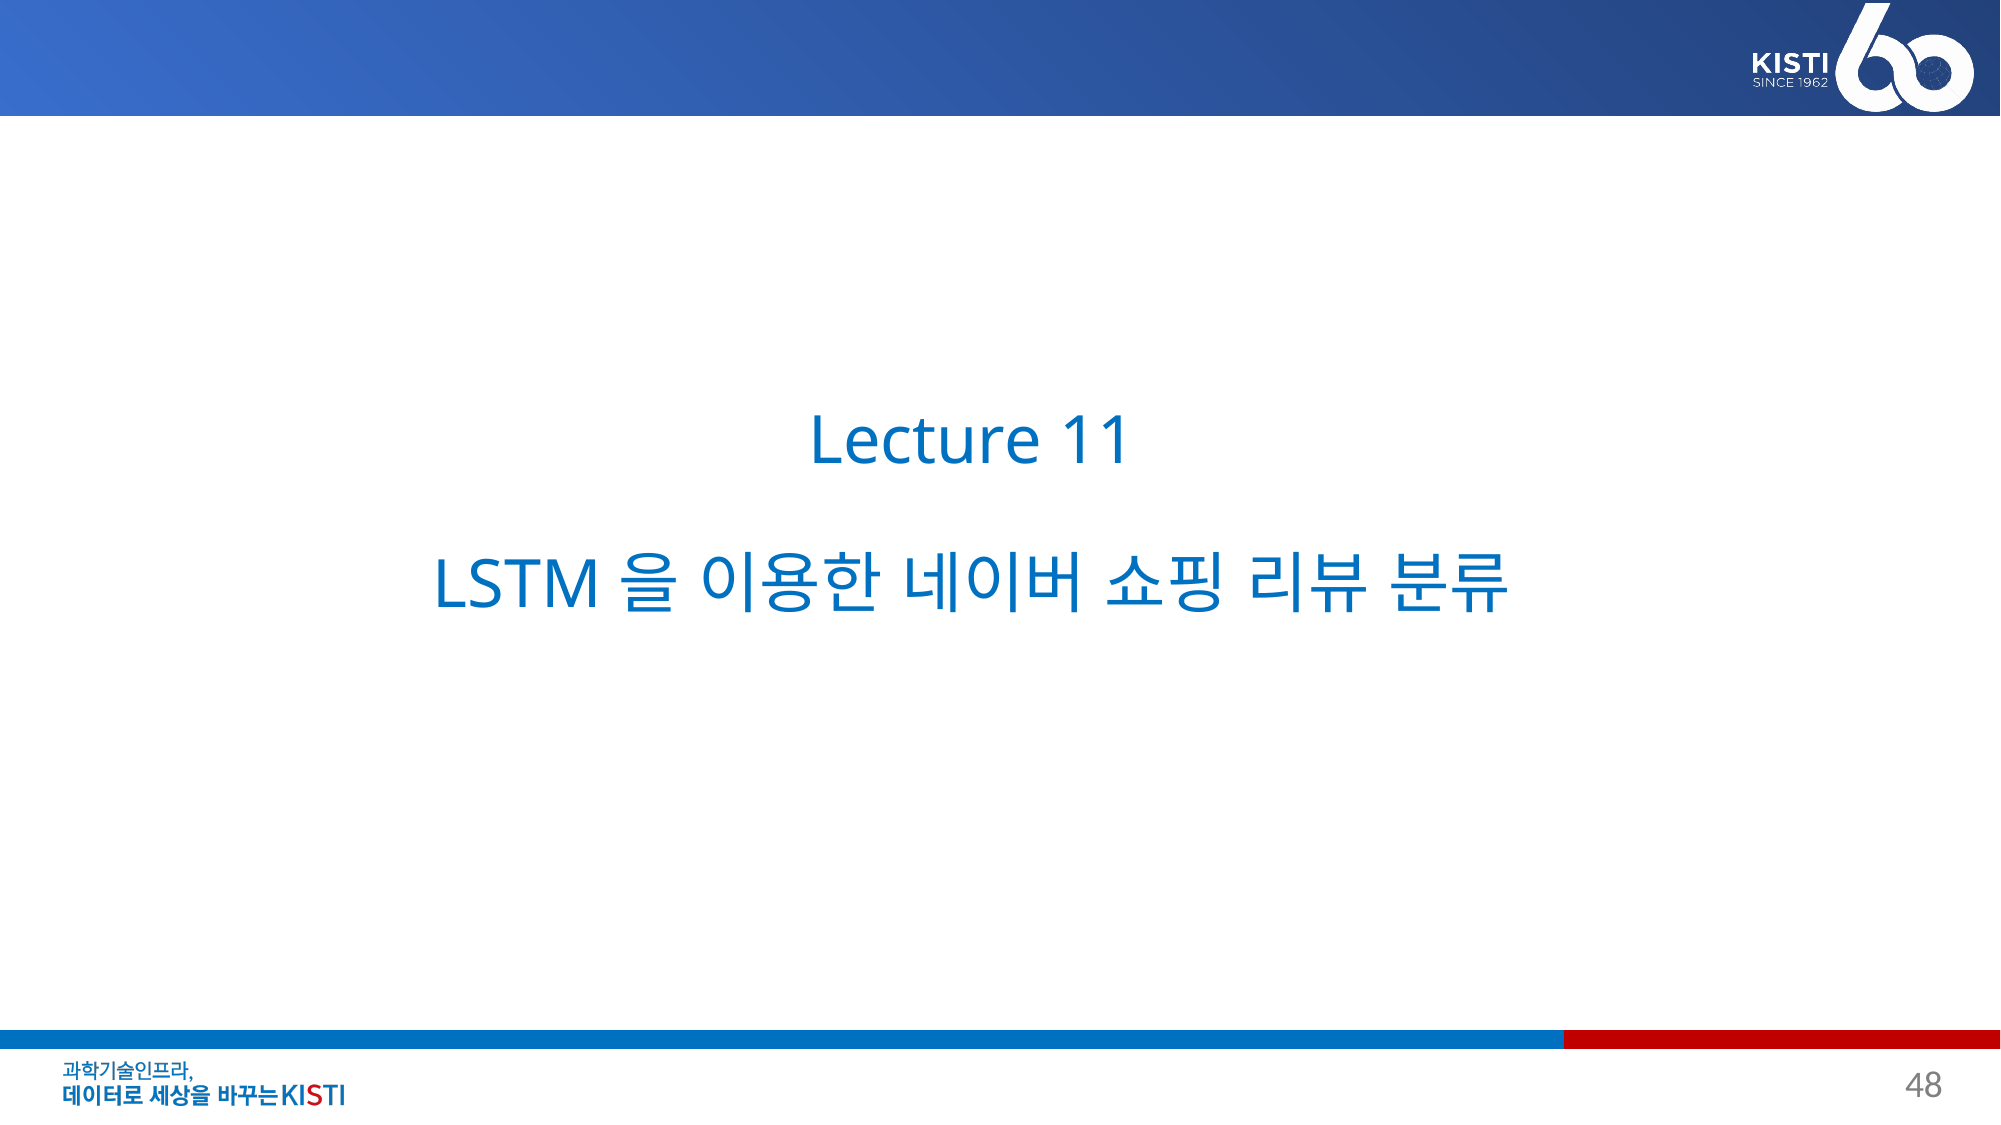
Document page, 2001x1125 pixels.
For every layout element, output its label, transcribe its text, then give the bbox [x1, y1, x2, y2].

title Lecture 11 LSTM을 이용한 네이버 쇼핑 리뷰 분류 [228, 364, 1716, 664]
picture [63, 1061, 344, 1106]
slide_number 48 [1605, 1053, 1958, 1113]
picture [1753, 3, 1974, 112]
